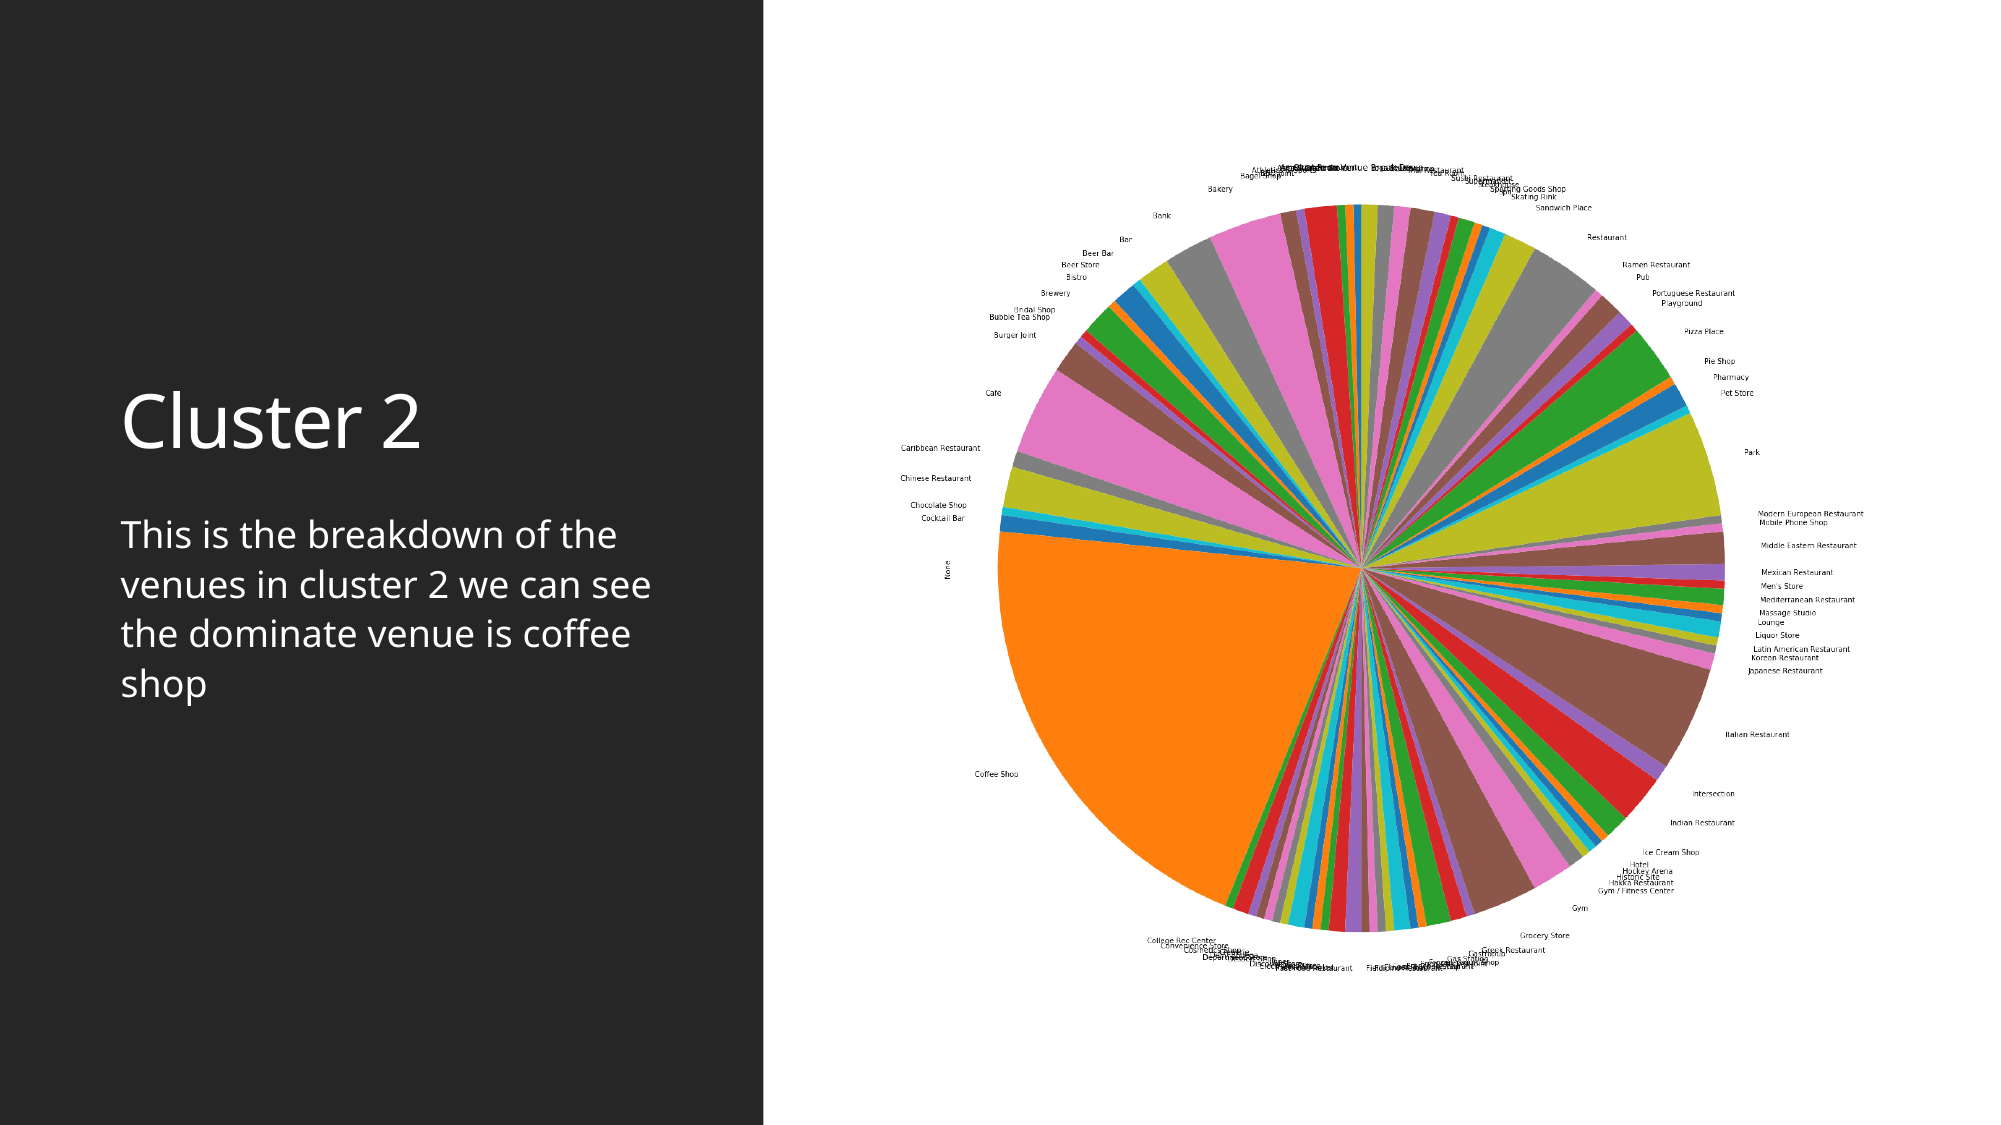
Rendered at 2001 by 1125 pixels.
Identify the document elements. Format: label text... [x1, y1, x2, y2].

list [894, 158, 1869, 977]
title Cluster 2 [105, 128, 683, 473]
list This is the breakdown of the venues in cluster 2 we can see the dominate venue is coffee shop [105, 499, 683, 1002]
